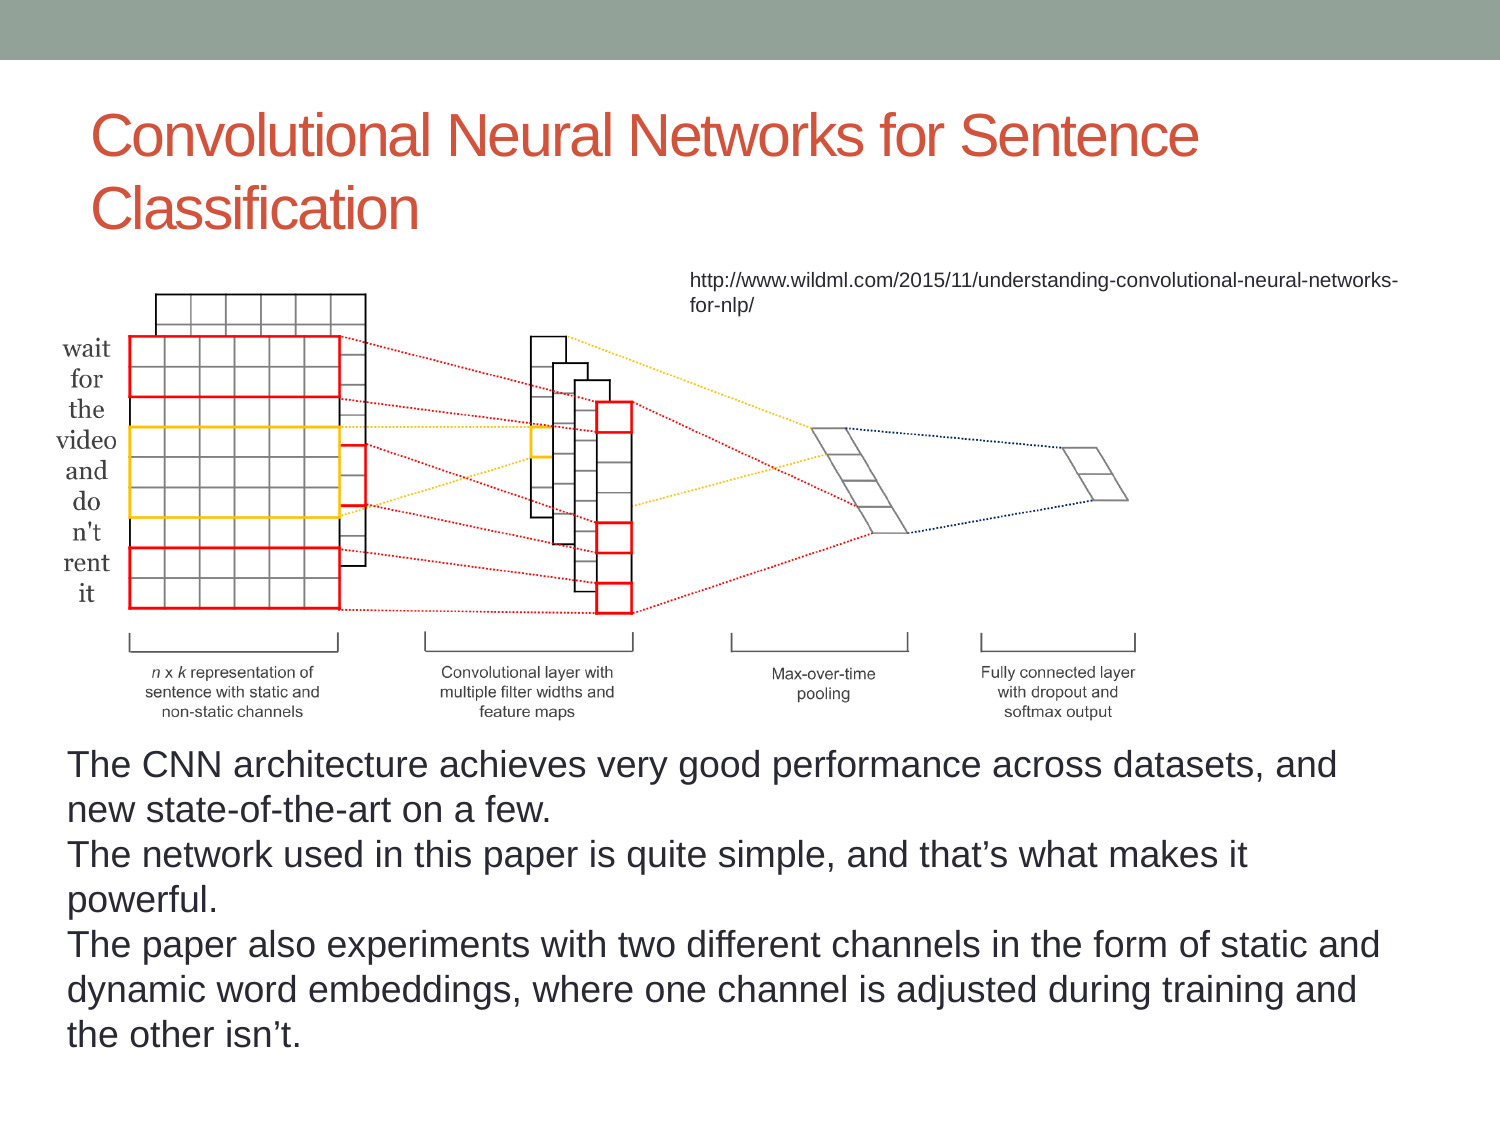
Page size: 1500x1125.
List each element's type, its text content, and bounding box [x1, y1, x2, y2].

text_box The CNN architecture achieves very good performance across datasets, and new state-of-the-art on a few. The network used in this paper is quite simple, and that’s what makes it powerful. The paper also experiments with two different channels in the form of static and dynamic word embeddings, where one channel is adjusted during training and the other isn’t. [52, 732, 1425, 1063]
text_box http://www.wildml.com/2015/11/understanding-convolutional-neural-networks-for-nlp/ [1272, 259, 1425, 325]
picture [1, 258, 1265, 768]
title Convolutional Neural Networks for Sentence Classification [75, 87, 1425, 250]
